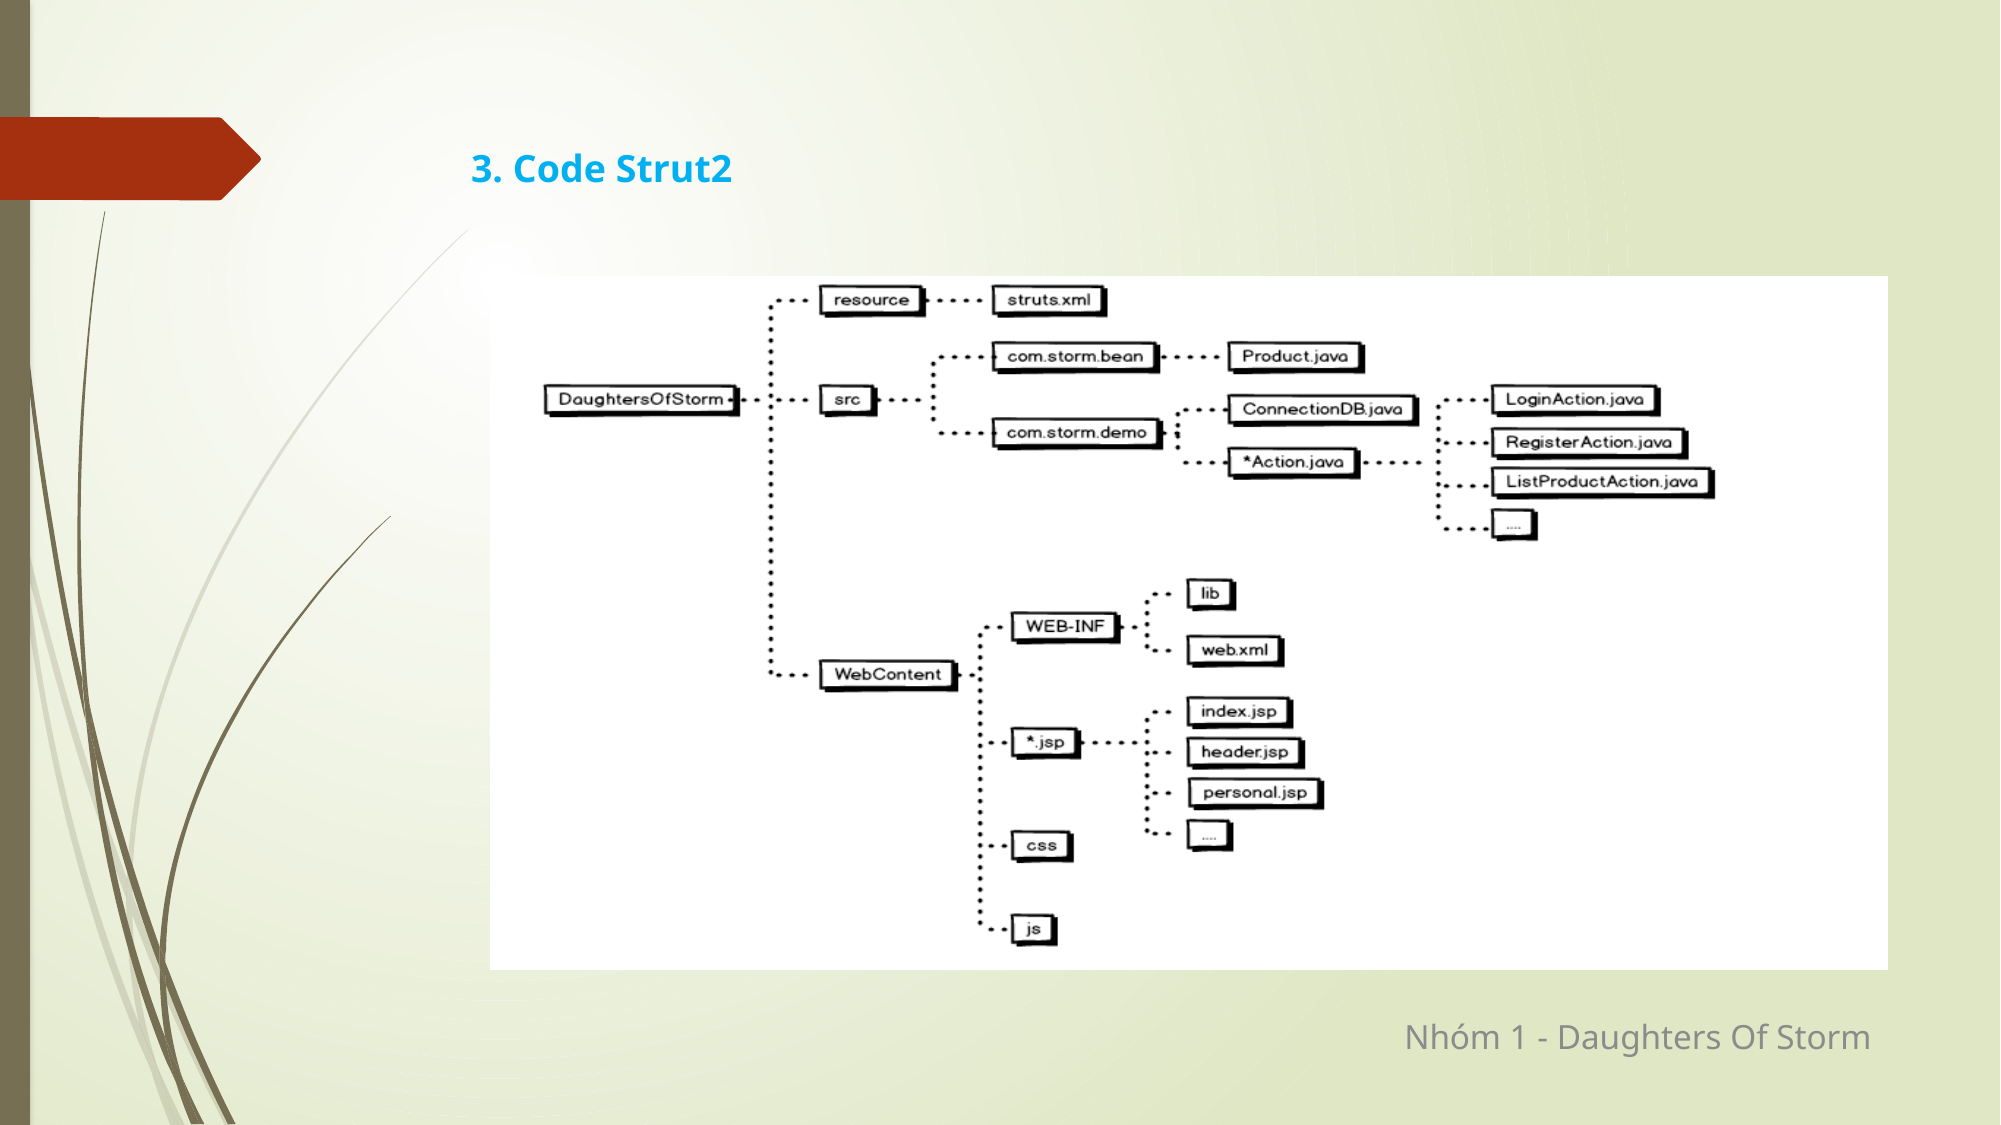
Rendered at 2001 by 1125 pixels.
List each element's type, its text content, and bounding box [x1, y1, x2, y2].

text_box 3. Code Strut2 [456, 138, 828, 198]
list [490, 276, 1888, 970]
footer Nhóm 1 - Daughters Of Storm [424, 1006, 1888, 1067]
